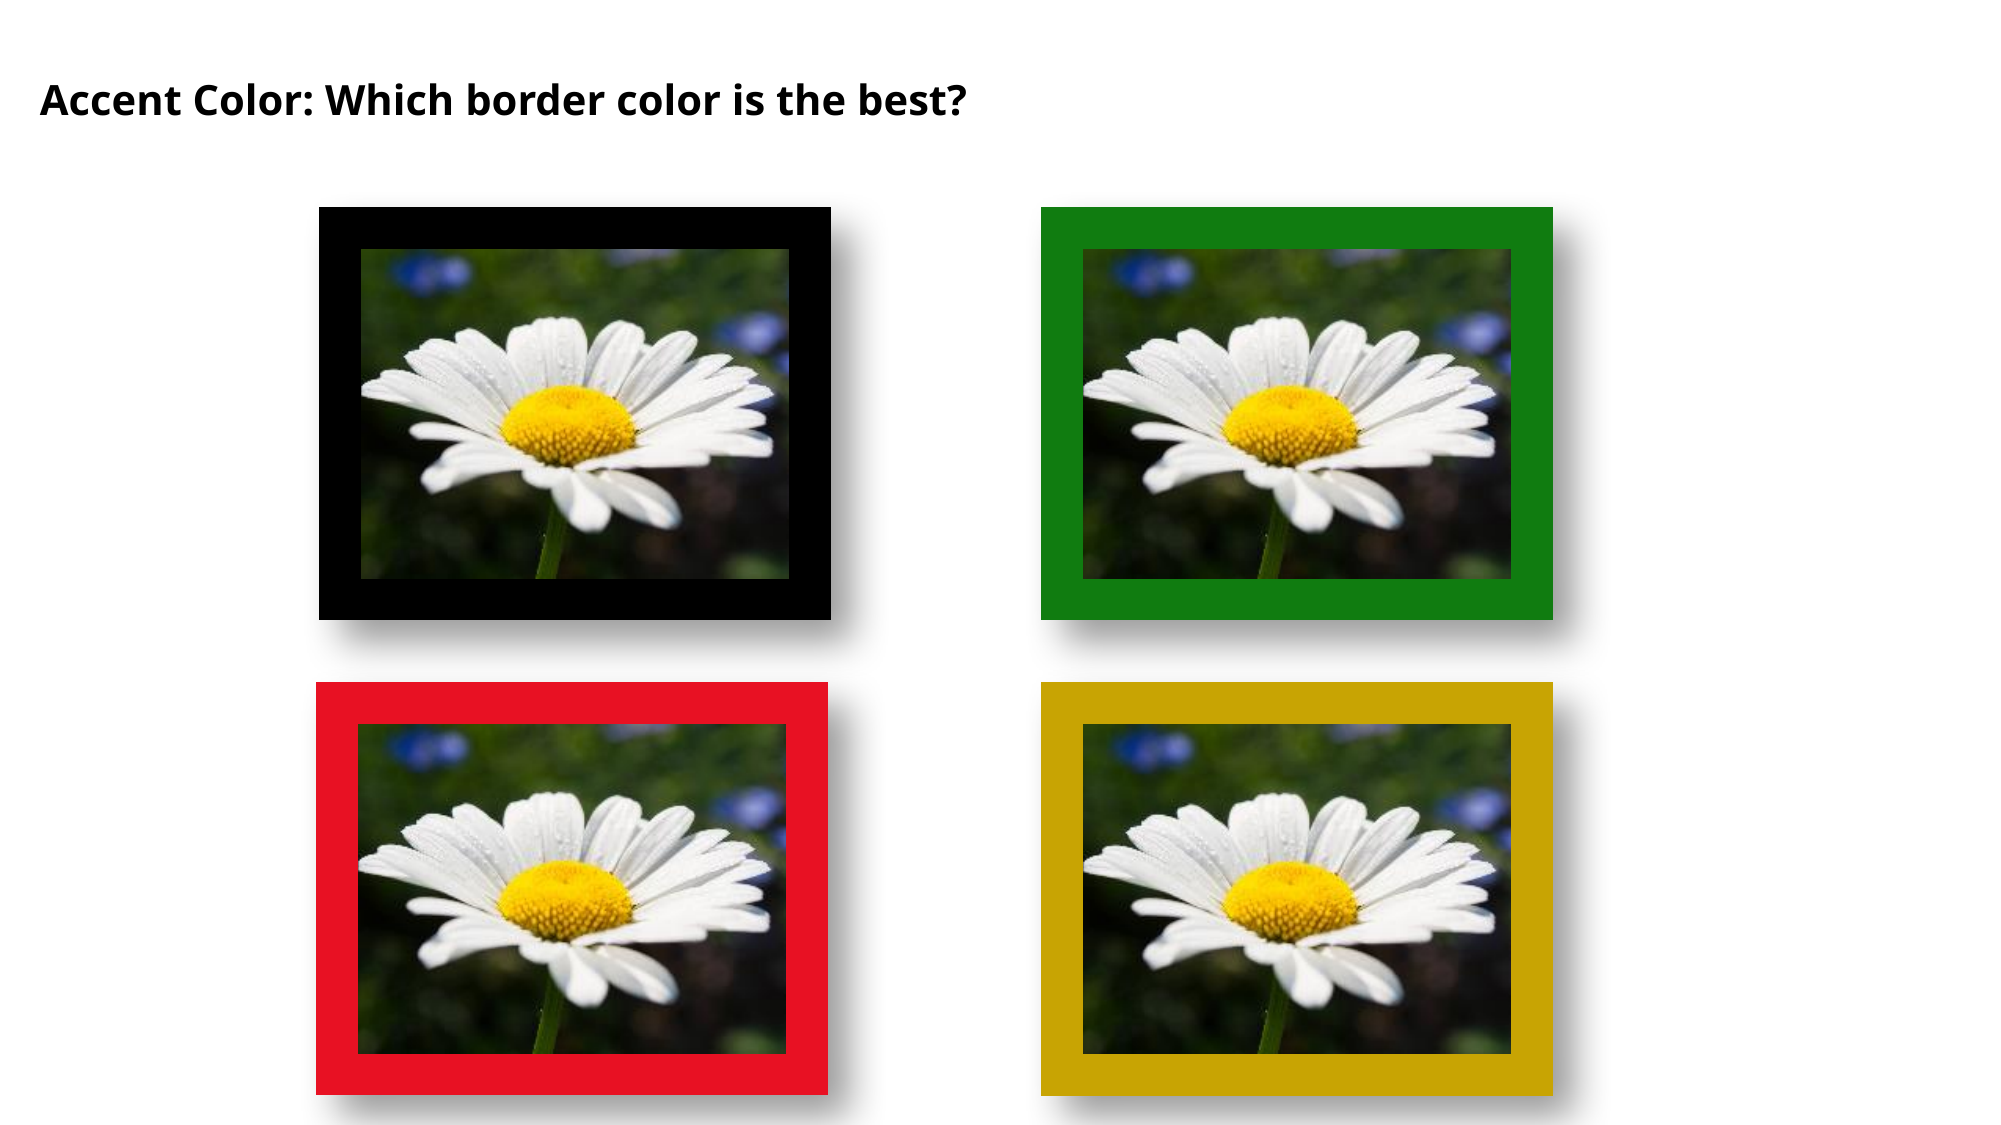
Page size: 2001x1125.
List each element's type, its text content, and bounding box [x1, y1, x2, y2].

title Accent Color: Which border color is the best? [24, 28, 1975, 169]
picture [1082, 724, 1512, 1055]
picture [1082, 248, 1512, 579]
picture [360, 248, 790, 579]
picture [357, 723, 787, 1054]
